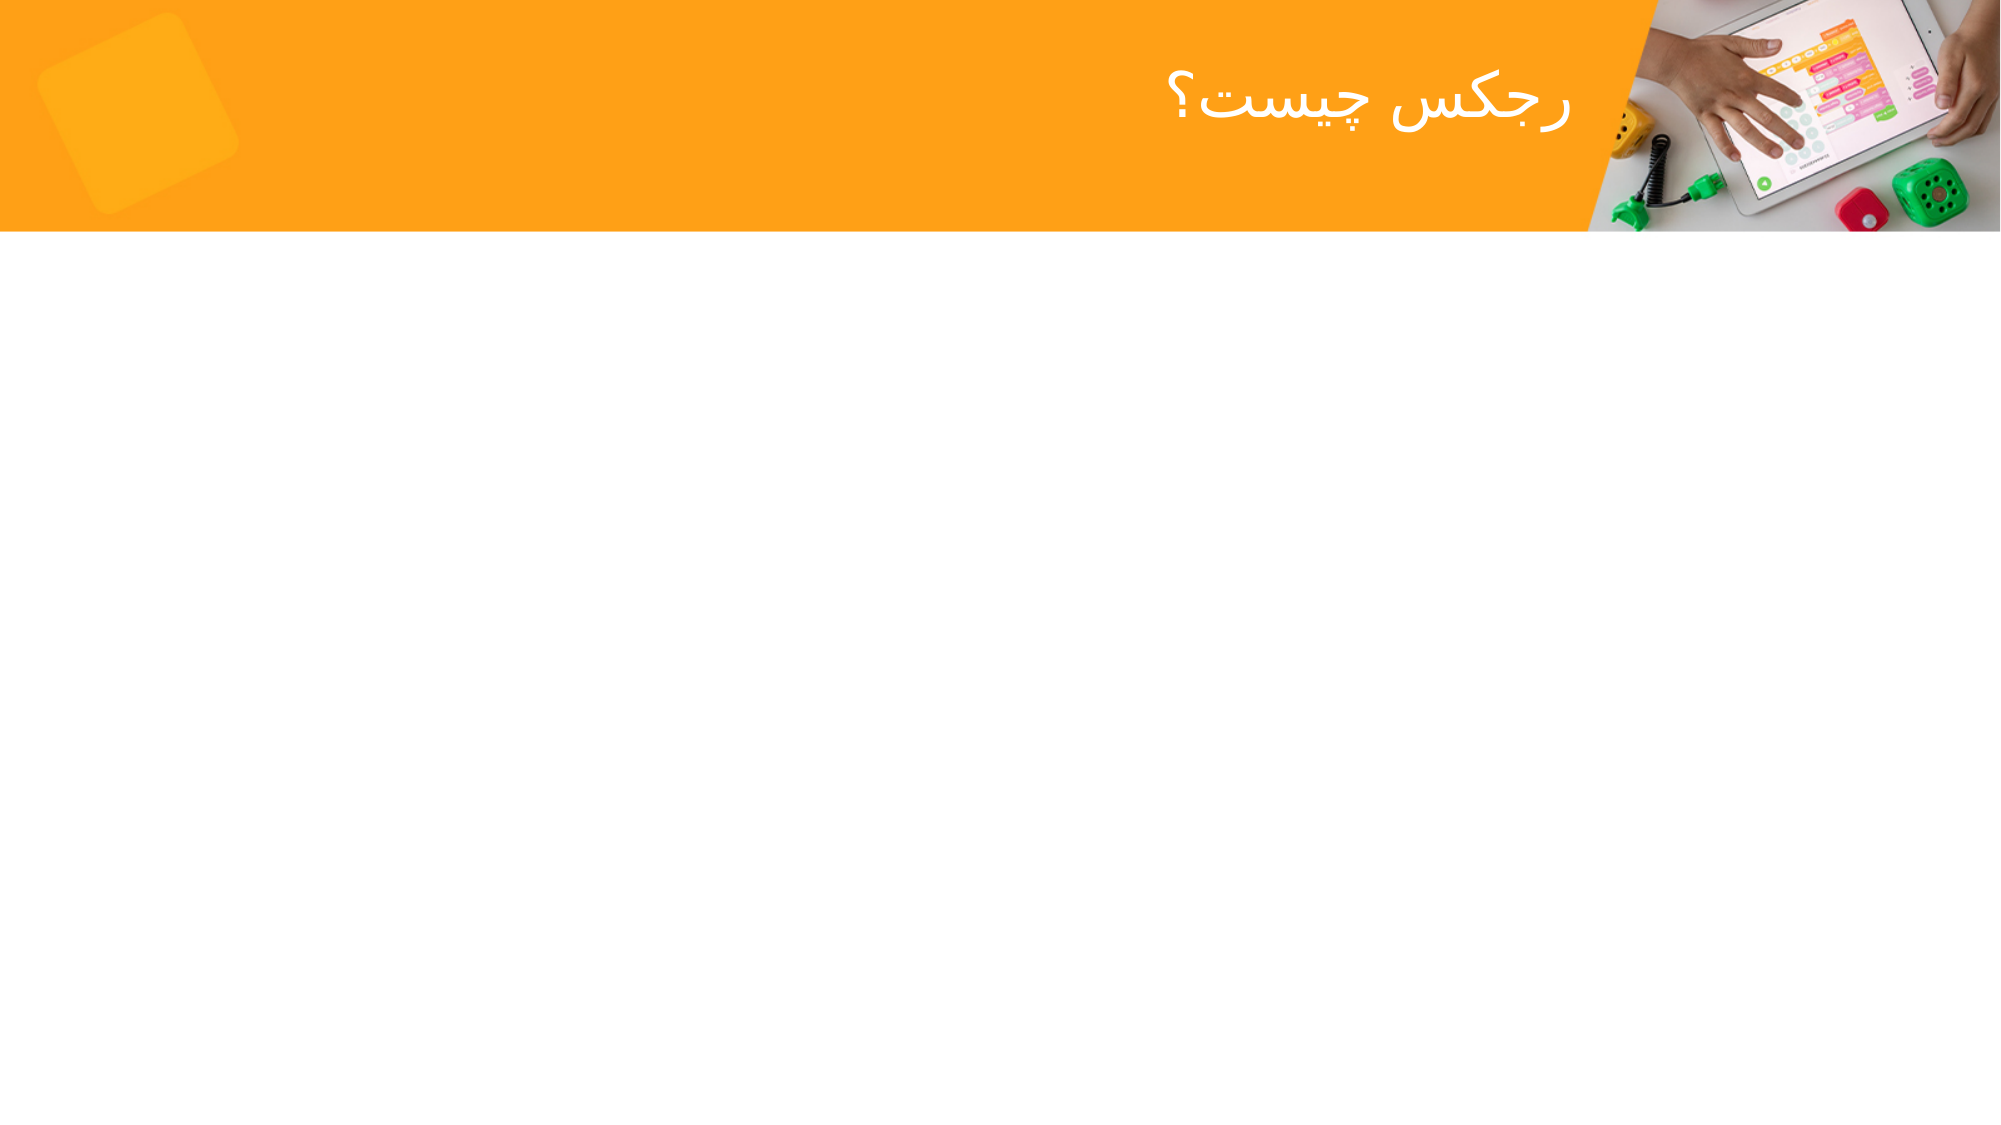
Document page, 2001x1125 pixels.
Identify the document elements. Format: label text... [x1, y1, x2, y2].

picture [0, 0, 2001, 1125]
title رجکس چیست؟ [86, 46, 1590, 214]
